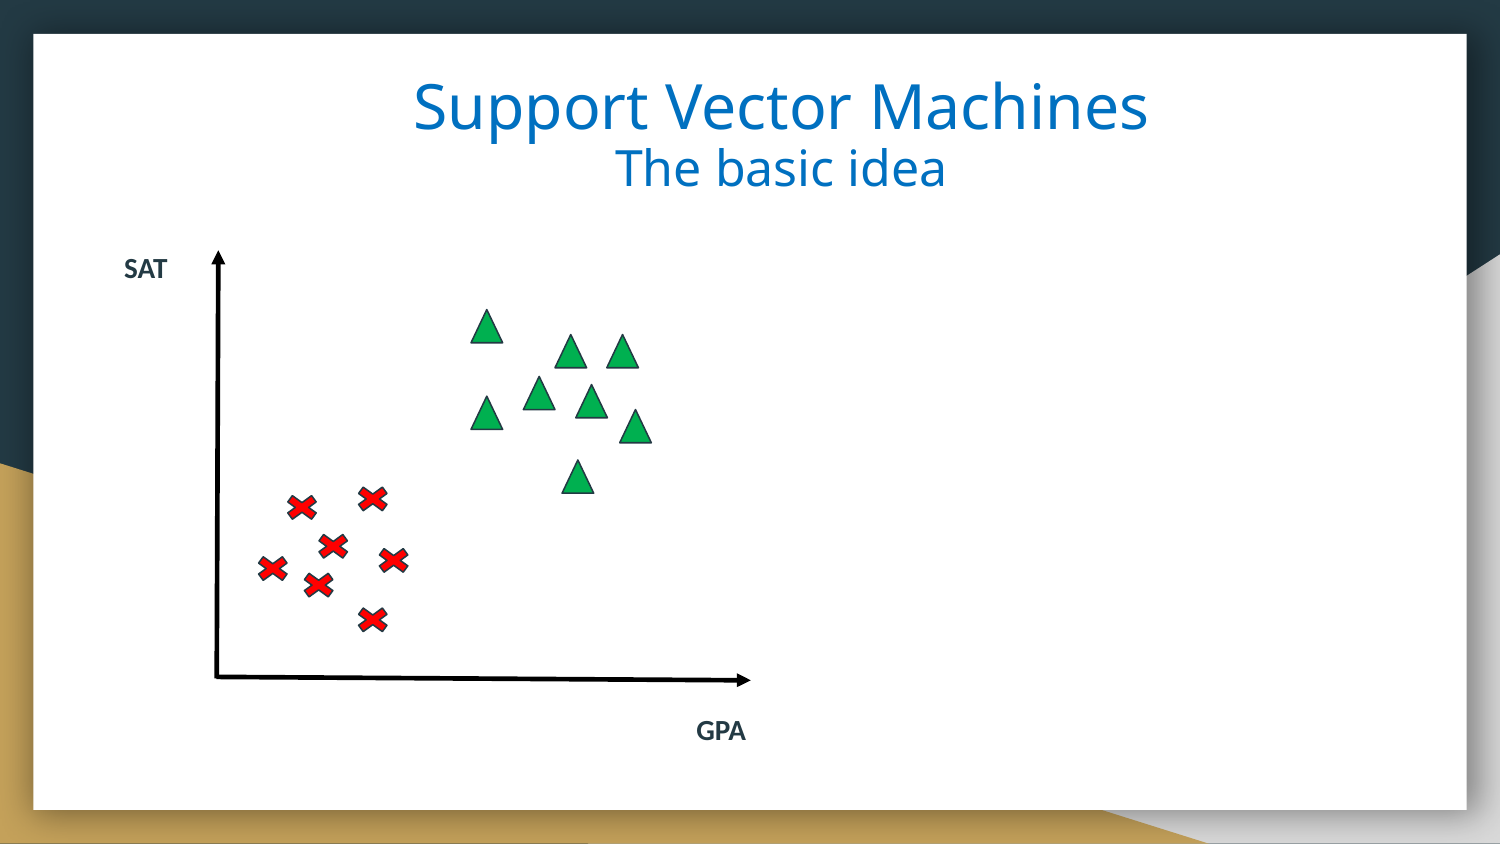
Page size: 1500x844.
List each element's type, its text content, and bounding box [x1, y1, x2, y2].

text_box [304, 573, 333, 597]
text_box Support Vector Machines The basic idea [316, 46, 1247, 205]
text_box [619, 409, 652, 443]
text_box [471, 396, 503, 430]
text_box [555, 334, 587, 368]
text_box [358, 608, 387, 632]
text_box [523, 376, 556, 410]
text_box [379, 548, 408, 573]
text_box [471, 309, 503, 343]
text_box [319, 534, 348, 559]
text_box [216, 676, 751, 681]
text_box [258, 556, 288, 581]
text_box [562, 459, 594, 494]
text_box [358, 487, 387, 511]
text_box [287, 495, 317, 520]
text_box [606, 334, 639, 368]
text_box SAT [109, 234, 217, 300]
text_box GPA [681, 695, 789, 761]
text_box [575, 384, 608, 418]
